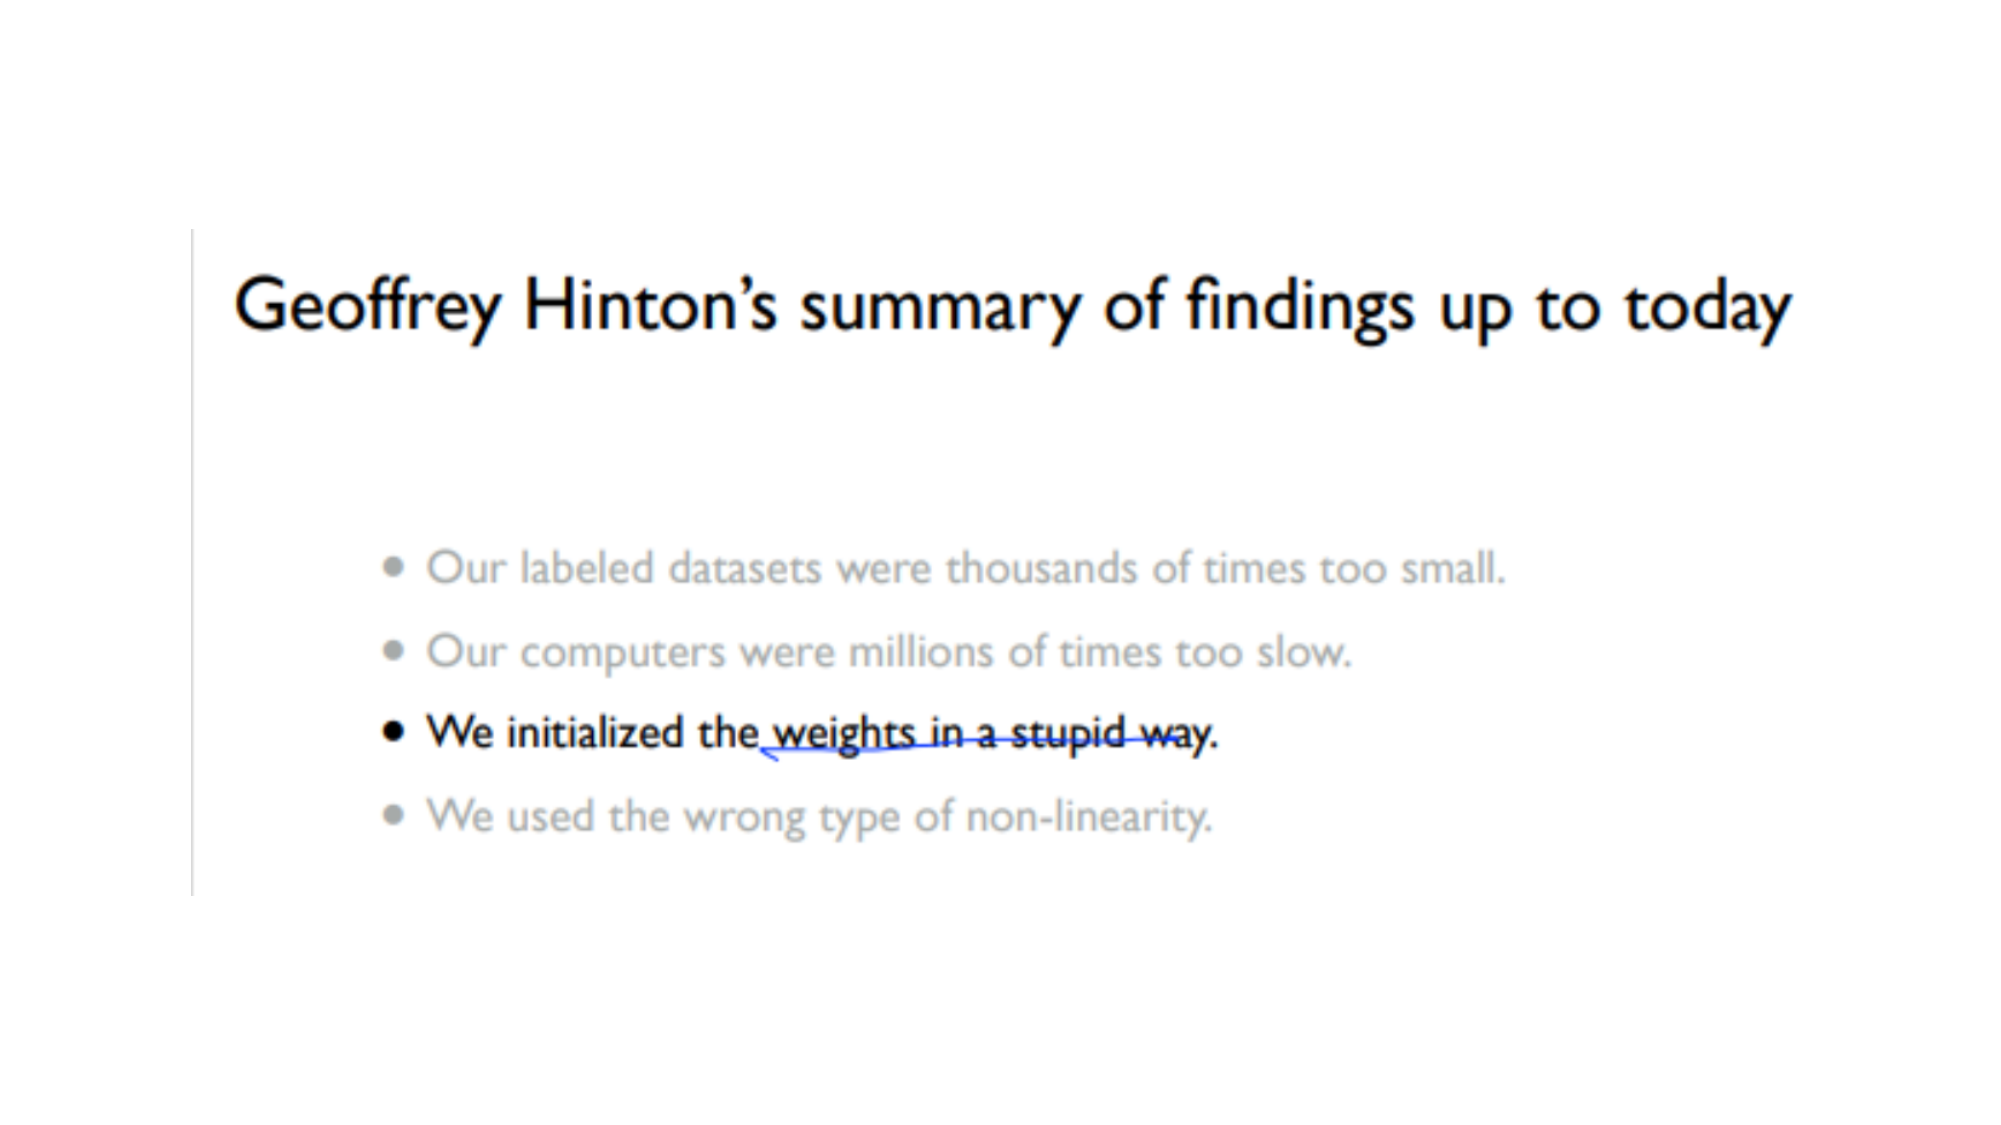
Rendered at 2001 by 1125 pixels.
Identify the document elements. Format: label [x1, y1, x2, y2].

picture [191, 229, 1809, 896]
